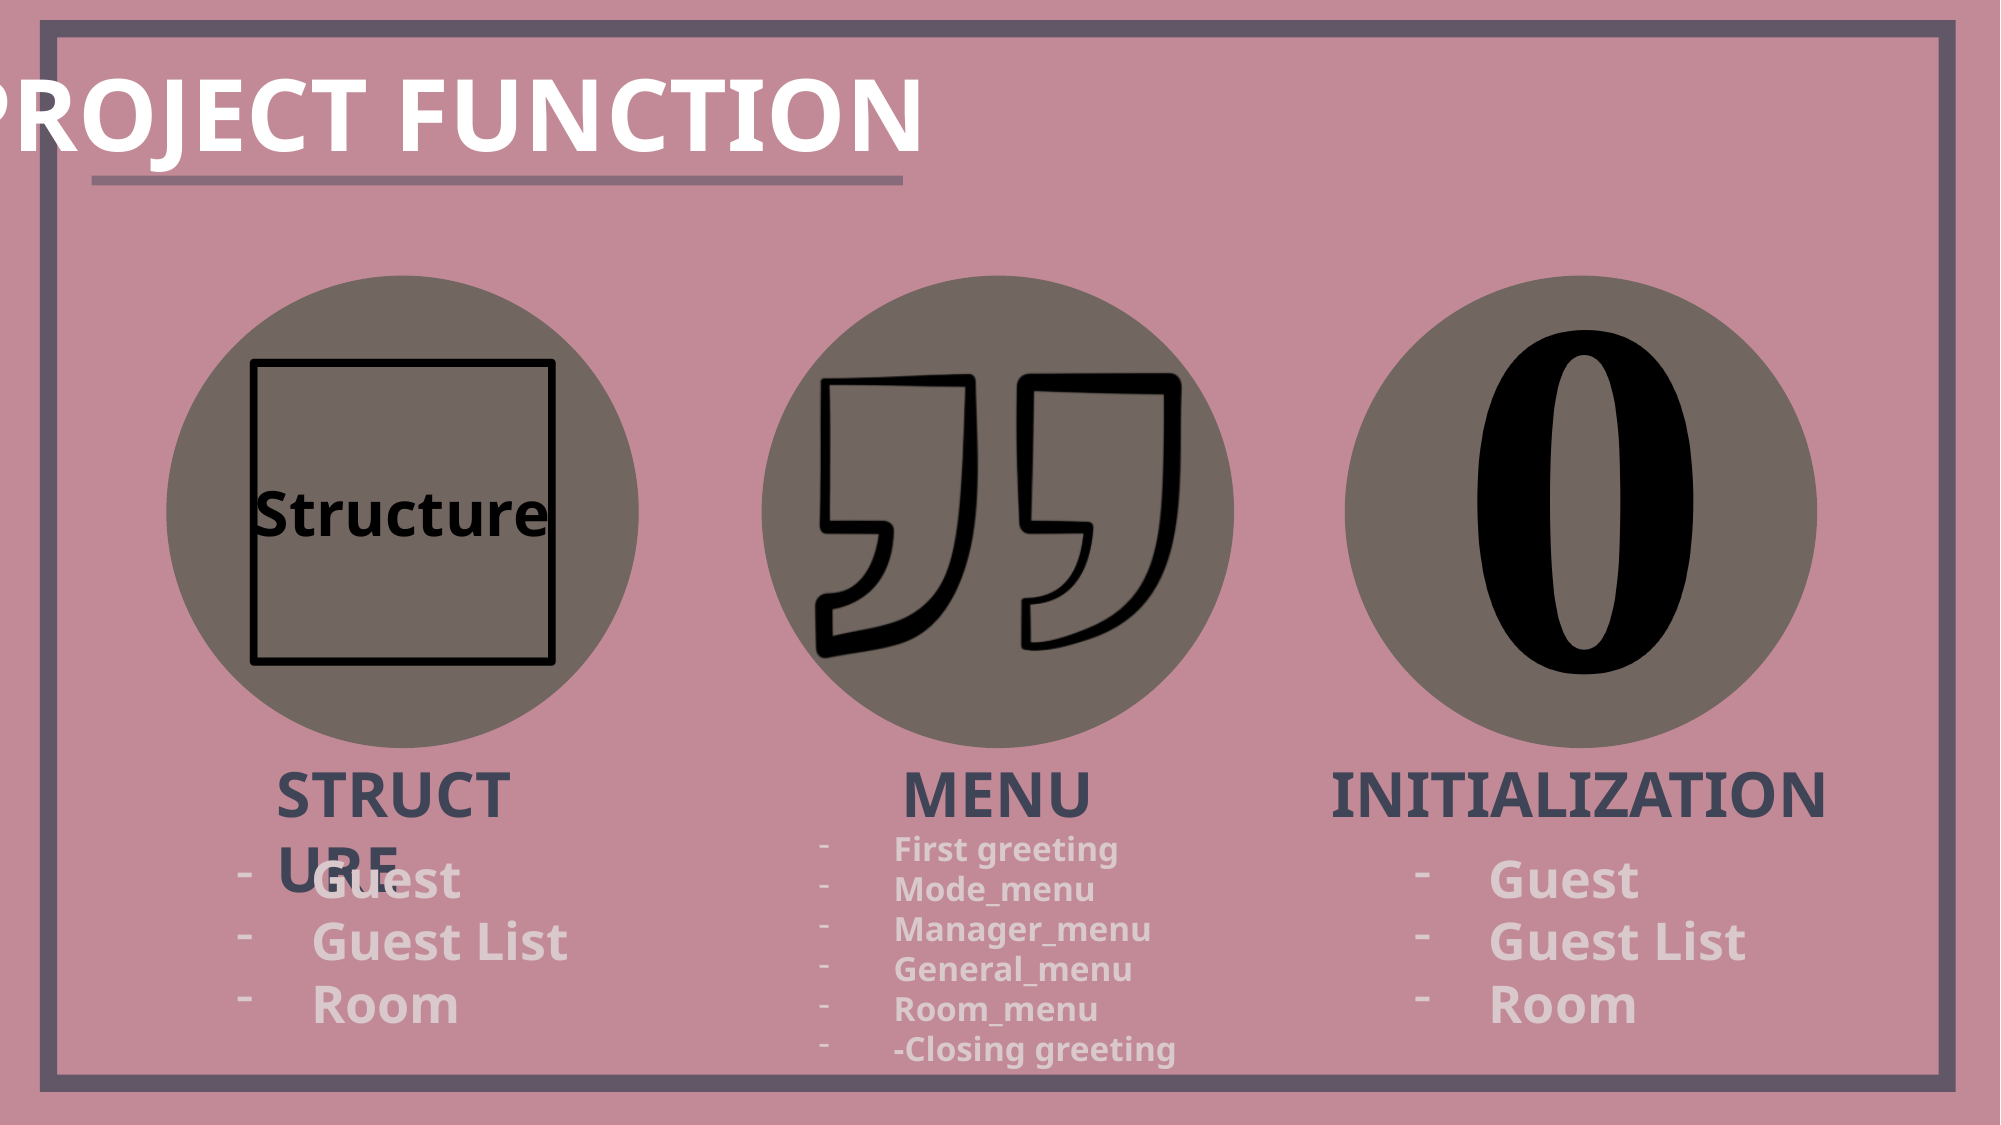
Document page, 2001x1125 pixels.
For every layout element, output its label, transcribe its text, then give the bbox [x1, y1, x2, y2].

text_box First greeting Mode_menu Manager_menu General_menu Room_menu -Closing greeting [803, 821, 1192, 1076]
text_box [48, 28, 1948, 1084]
text_box Guest Guest List Room [221, 838, 584, 1042]
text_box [154, 263, 651, 761]
picture [1394, 306, 1766, 678]
text_box [1343, 365, 1394, 658]
text_box INITIALIZATION [1316, 748, 1845, 838]
text_box [1411, 678, 1751, 748]
text_box PROJECT FUNCTION [0, 44, 970, 179]
text_box [1462, 274, 1699, 306]
text_box [1766, 363, 1819, 661]
text_box MENU [887, 799, 1109, 821]
text_box STRUCTURE [261, 761, 544, 838]
picture [711, 225, 1285, 799]
text_box Guest Guest List Room [1399, 838, 1762, 1042]
